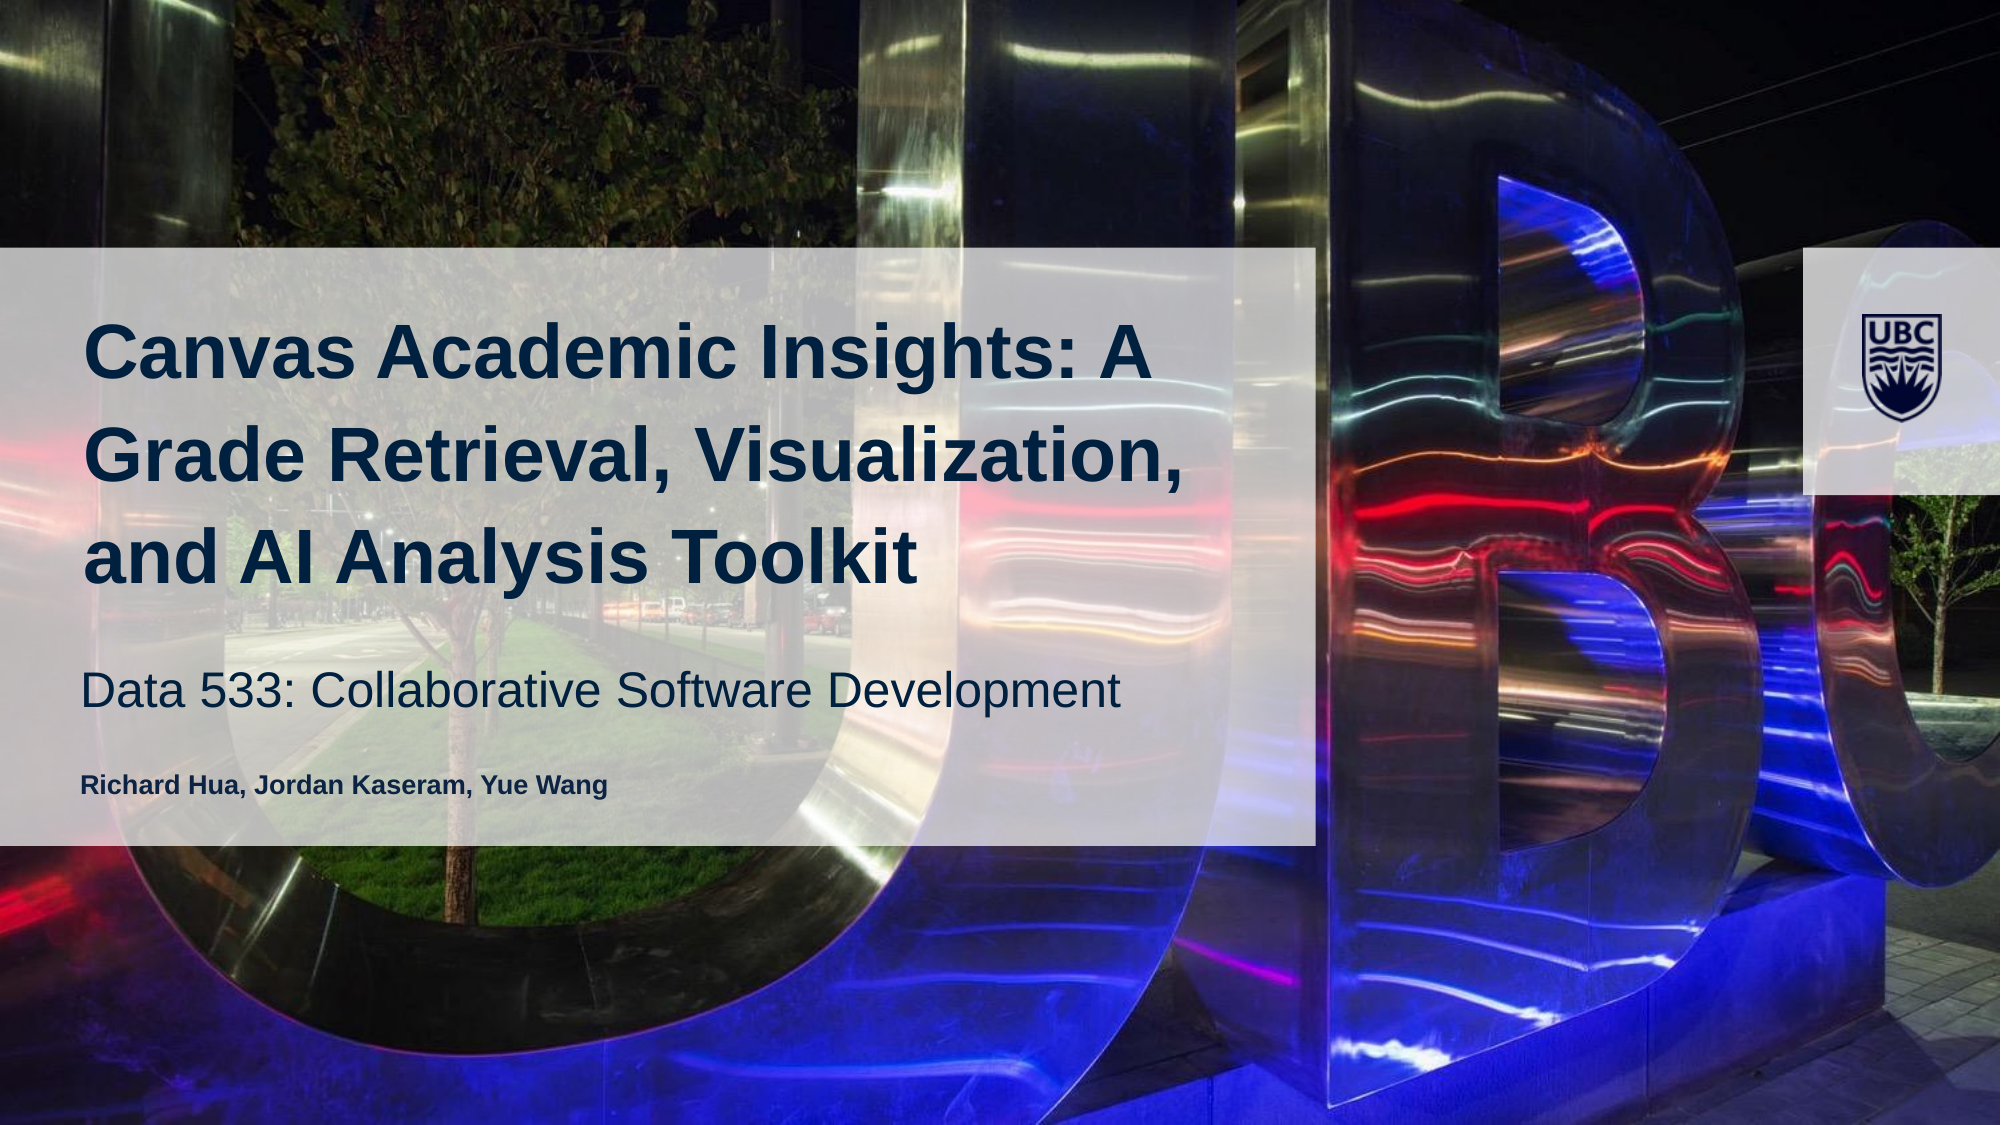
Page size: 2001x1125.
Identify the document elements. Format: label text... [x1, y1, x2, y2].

title Canvas Academic Insights: A Grade Retrieval, Visualization, and AI Analysis Toolkit [83, 291, 1272, 670]
list Data 533: Collaborative Software Development [80, 656, 1268, 728]
picture [1862, 314, 1942, 423]
list Richard Hua, Jordan Kaseram, Yue Wang [80, 767, 1268, 838]
picture [0, 0, 2000, 1125]
